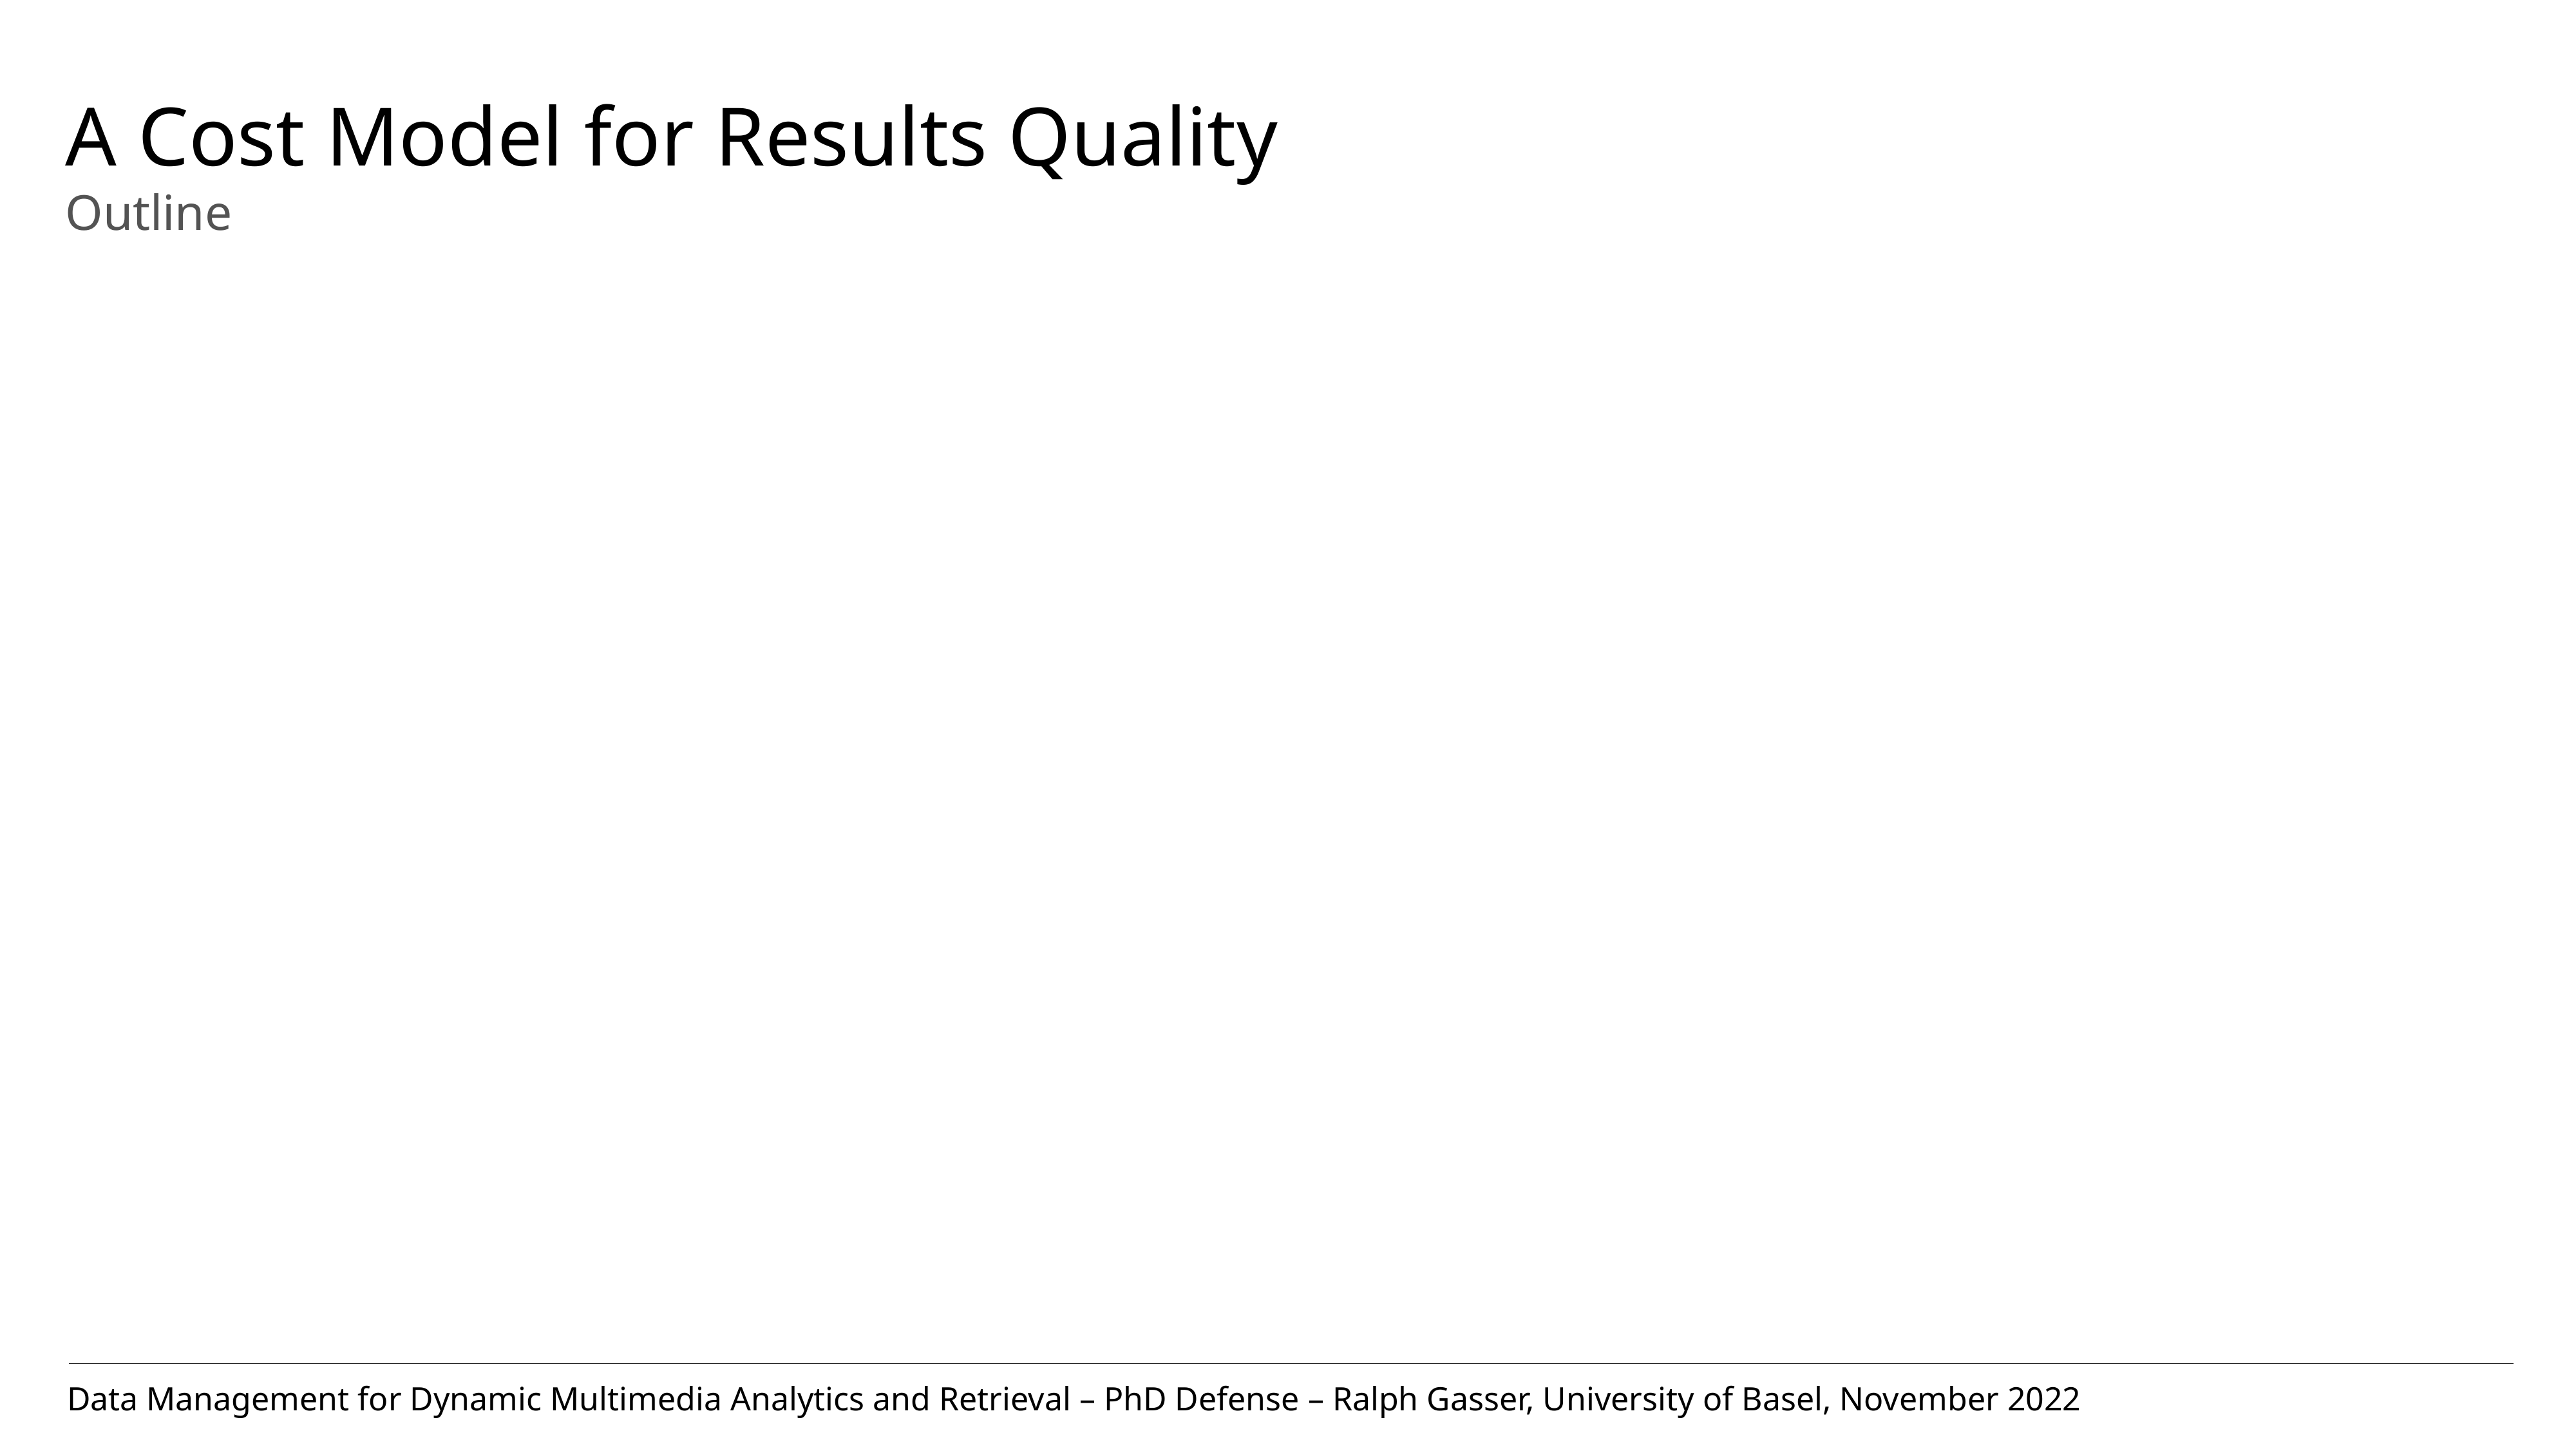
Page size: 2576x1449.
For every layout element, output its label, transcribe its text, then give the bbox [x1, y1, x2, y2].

title A Cost Model for Results Quality Outline [65, 85, 2511, 322]
